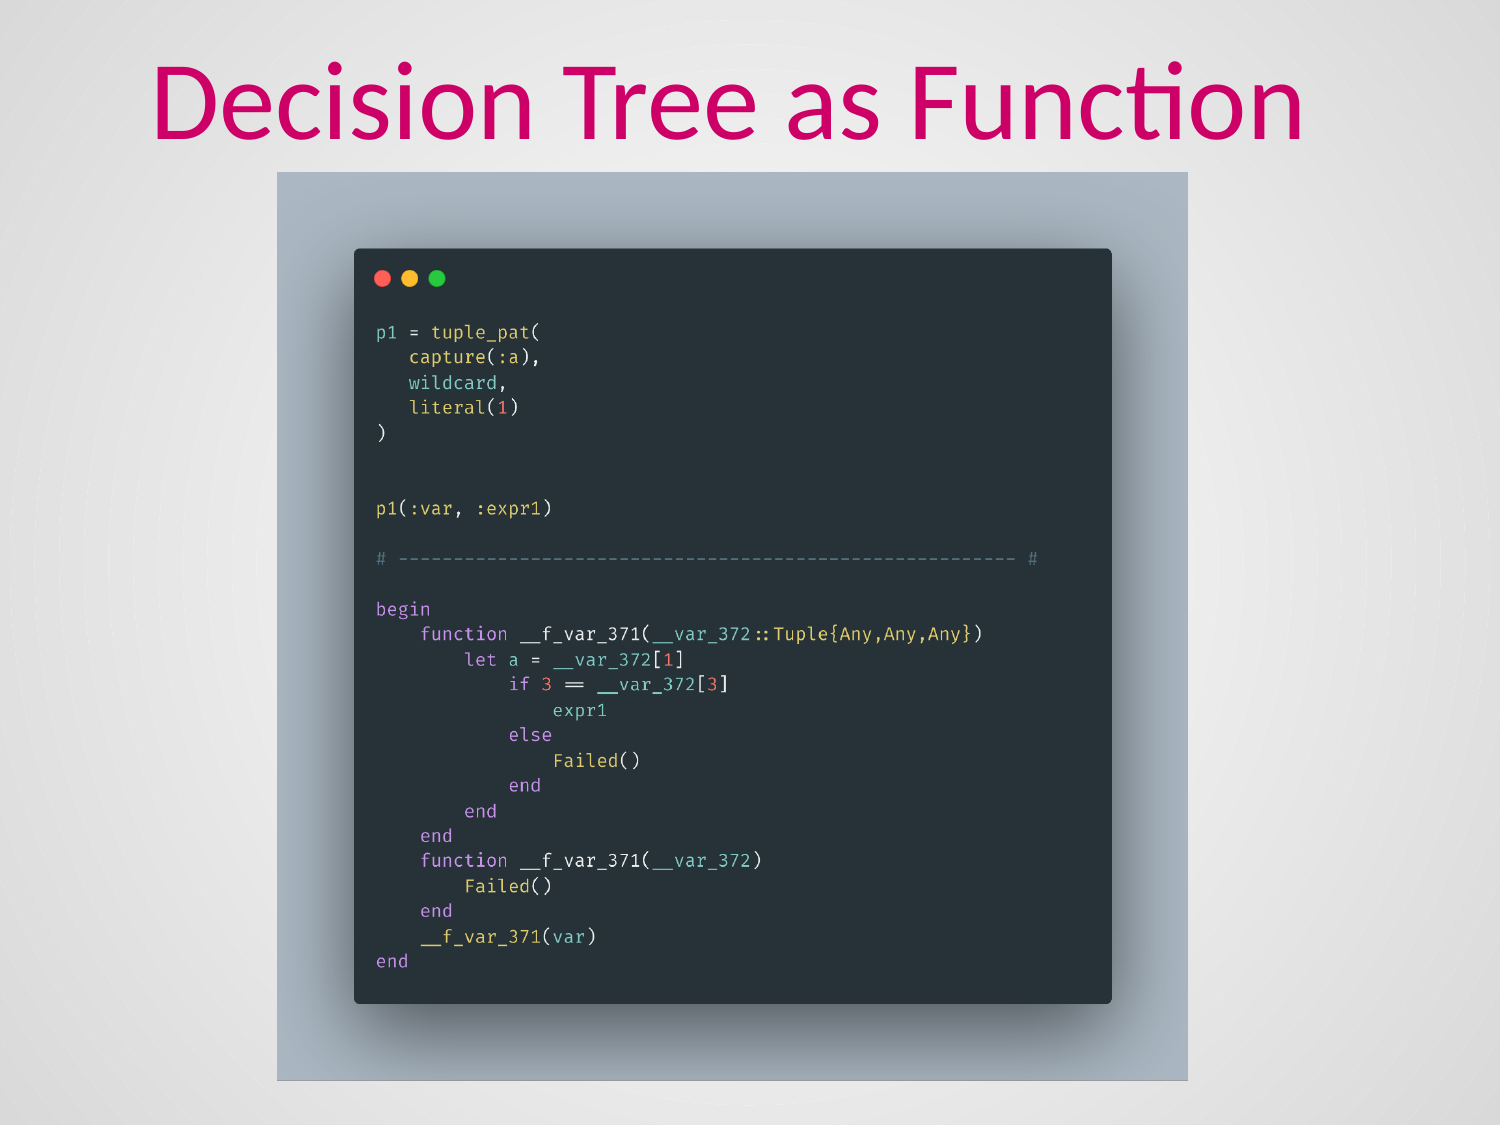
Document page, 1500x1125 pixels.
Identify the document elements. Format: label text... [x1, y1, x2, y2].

text_box Decision Tree as Function [135, 19, 1459, 170]
picture [277, 171, 1188, 1081]
